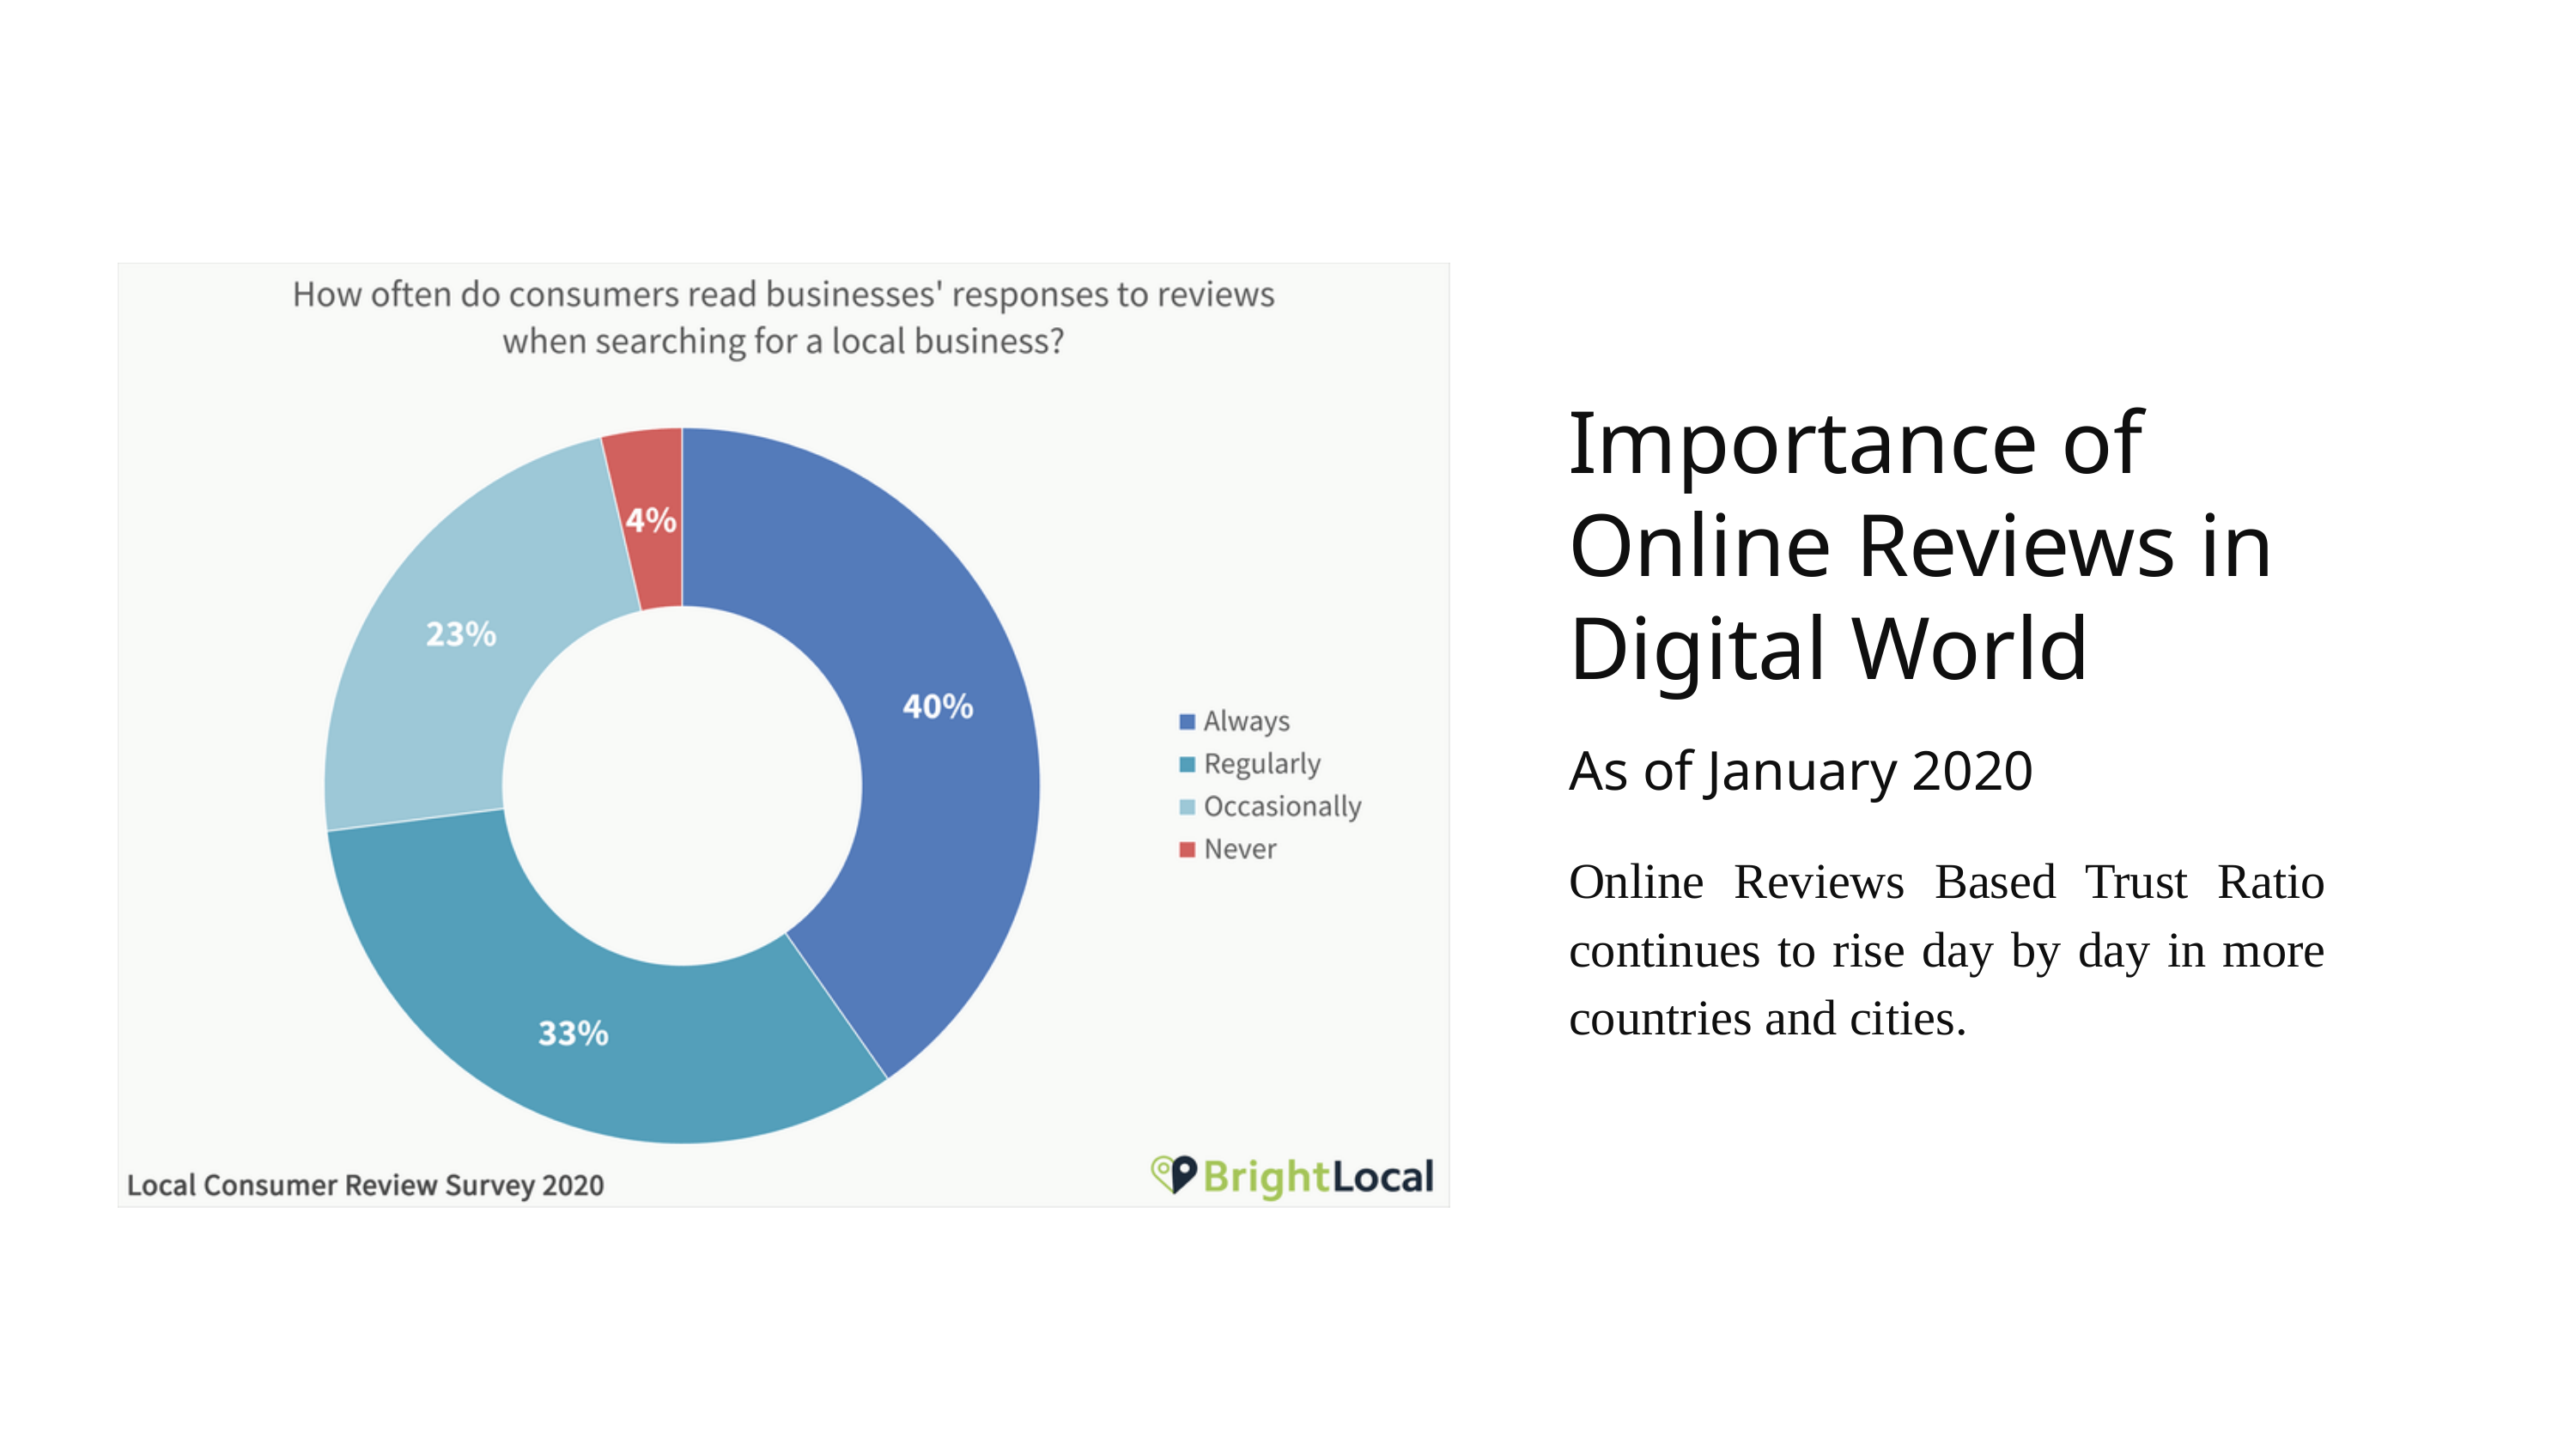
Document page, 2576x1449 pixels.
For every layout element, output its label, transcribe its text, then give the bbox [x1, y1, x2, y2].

title Importance of Online Reviews in Digital World [1565, 380, 2395, 697]
text_box As of January 2020 Online Reviews Based Trust Ratio continues to rise day by day in more countries and cities. [1566, 735, 2327, 1143]
picture [118, 262, 1450, 1208]
